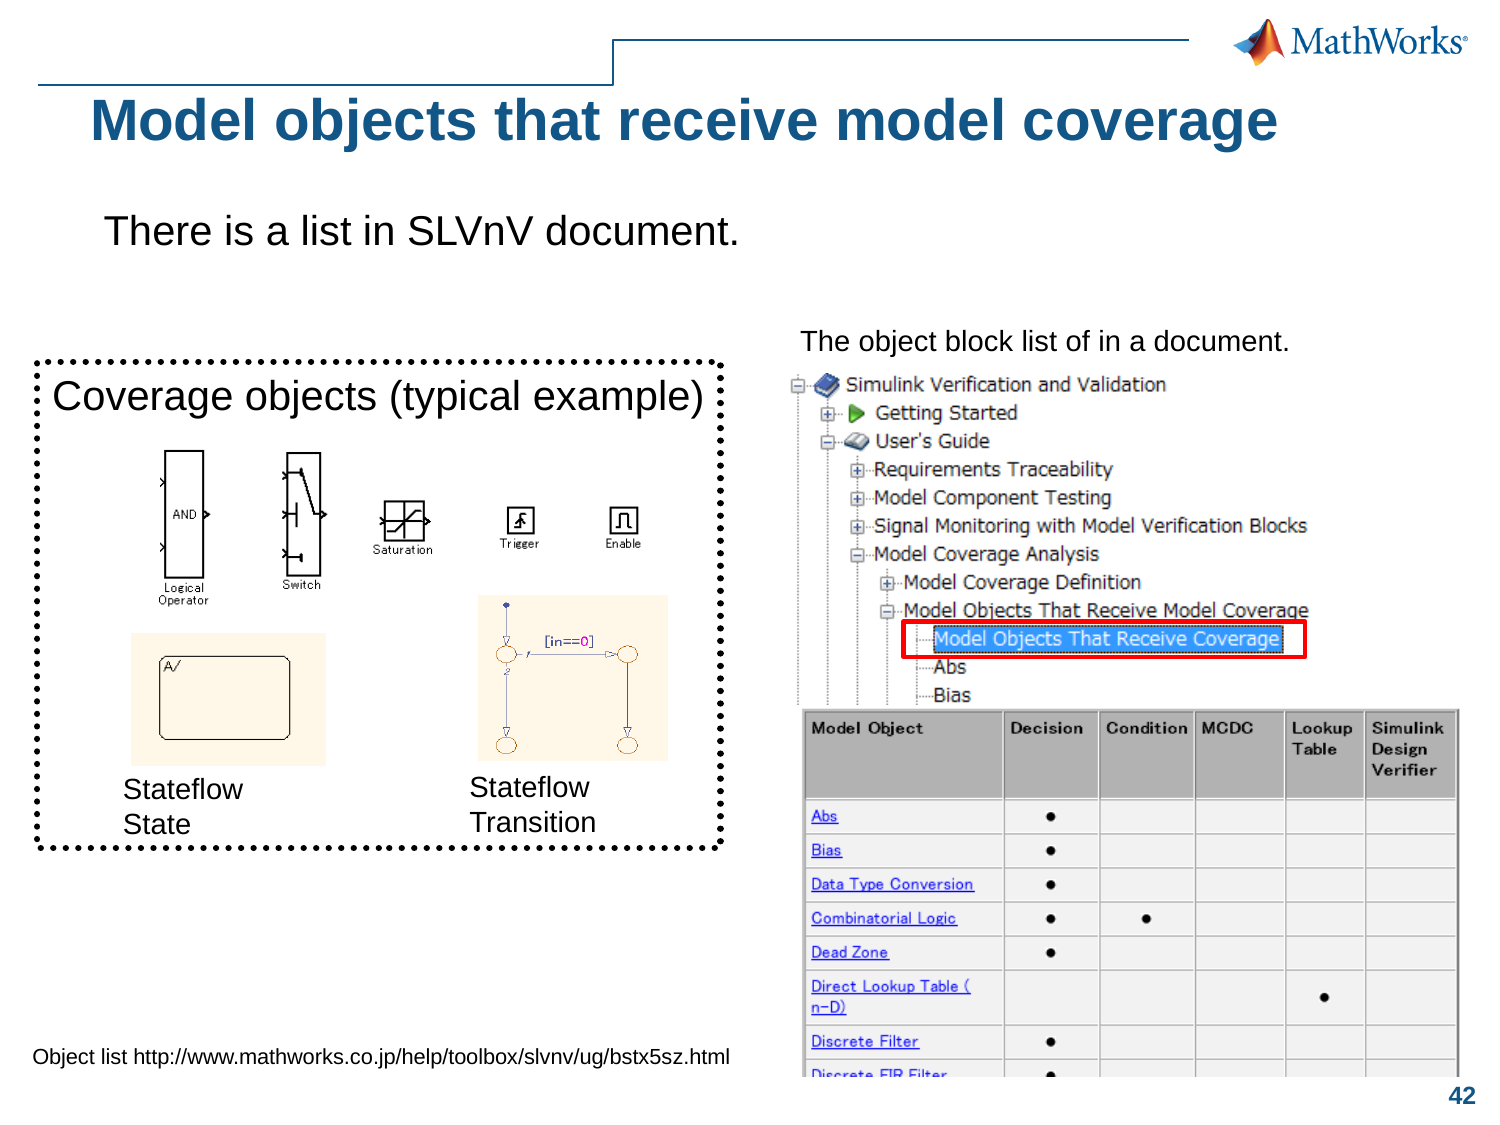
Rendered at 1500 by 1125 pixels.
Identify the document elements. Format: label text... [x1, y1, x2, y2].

picture [785, 373, 1466, 1078]
picture [1226, 7, 1483, 78]
picture [119, 417, 668, 762]
list There is a list in SLVnV document. [88, 196, 1447, 338]
title Model objects that receive model coverage [75, 75, 1400, 238]
text_box Stateflow Transition [454, 760, 687, 846]
text_box It does not change for a bottleneck. [116, 420, 476, 760]
picture [131, 632, 326, 766]
text_box Object list http://www.mathworks.co.jp/help/toolbox/slvnv/ug/bstx5sz.html [17, 1034, 754, 1076]
text_box Stateflow State [108, 763, 341, 848]
text_box Coverage objects (typical example) [37, 361, 721, 849]
text_box The object block list of in a document. [785, 314, 1385, 365]
